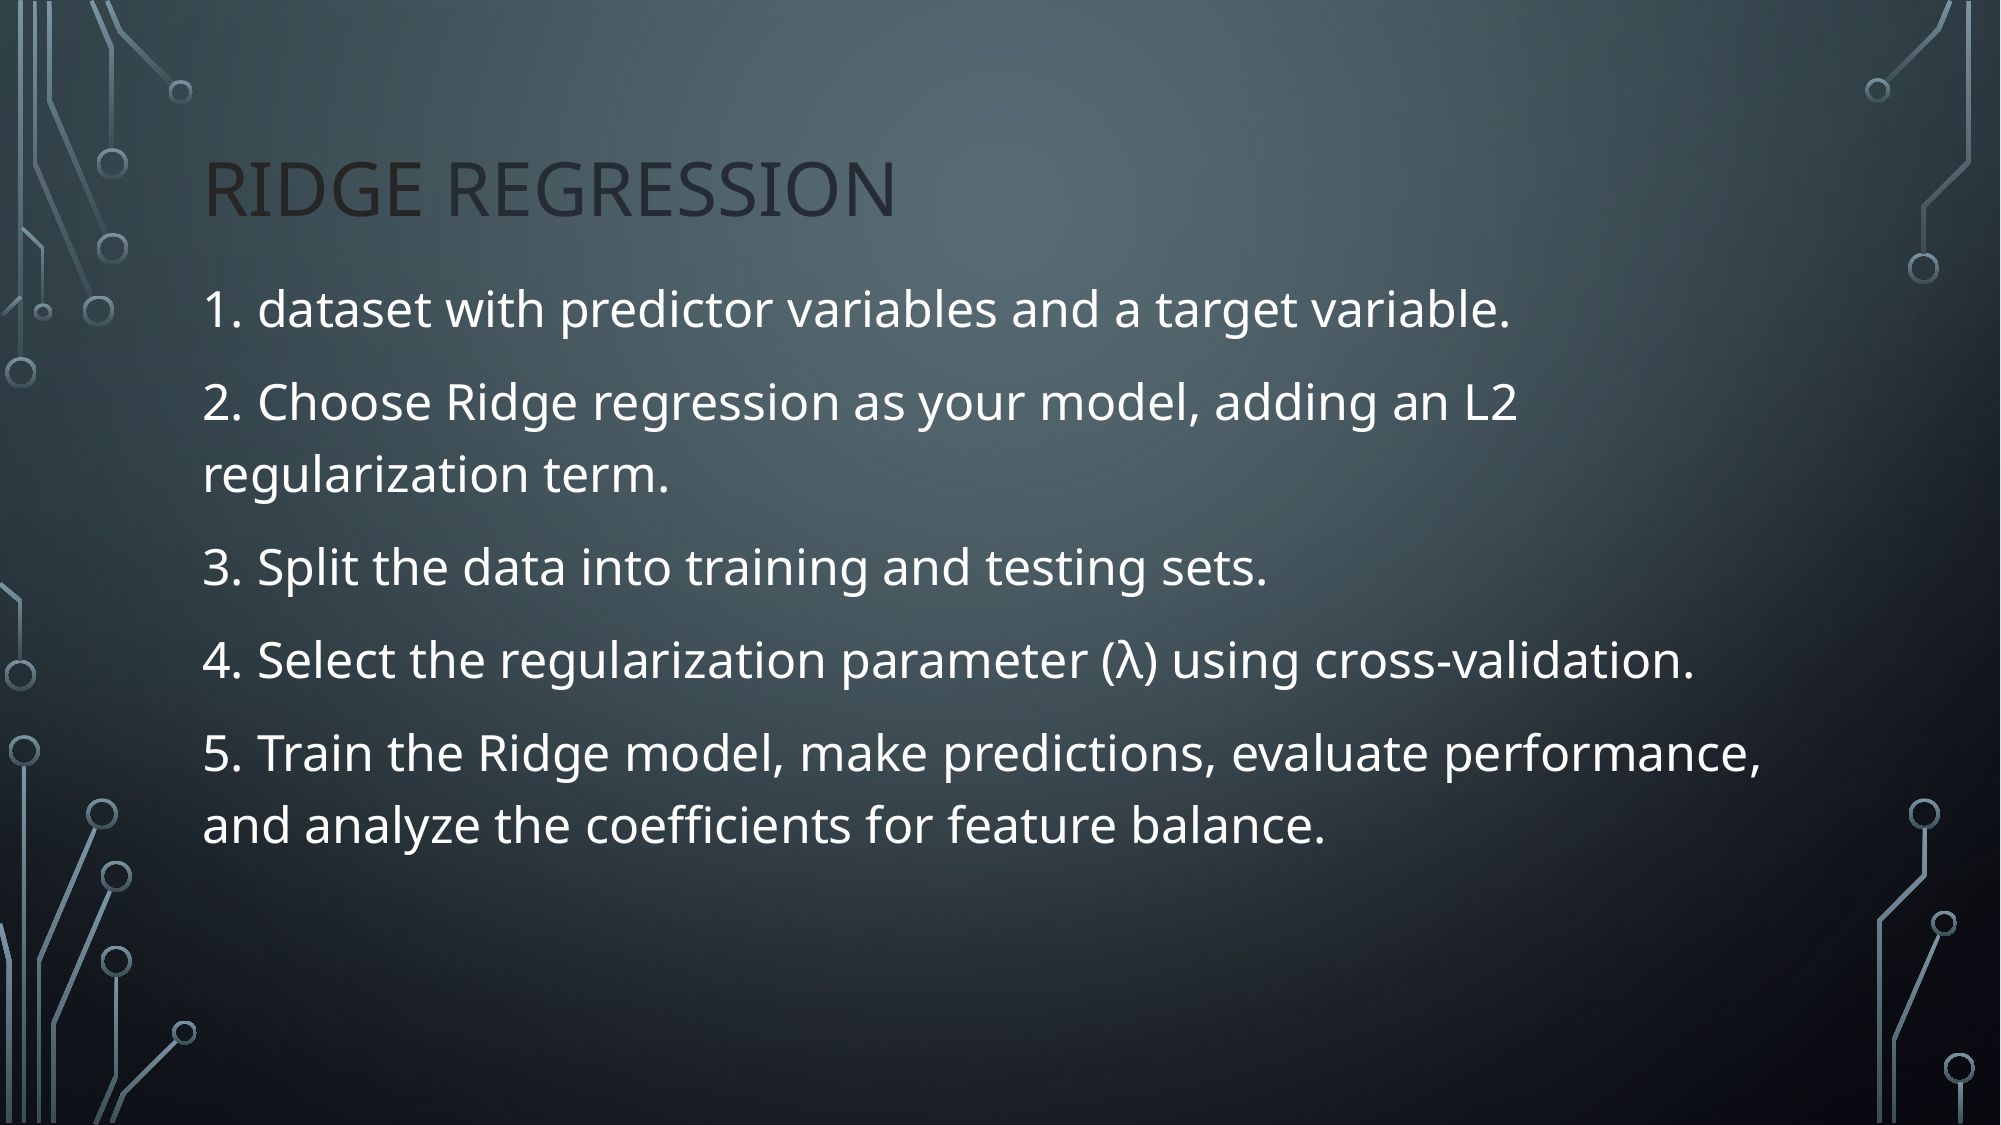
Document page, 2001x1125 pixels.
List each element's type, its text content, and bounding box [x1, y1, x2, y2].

title ridge regression [187, 101, 1813, 258]
list 1. dataset with predictor variables and a target variable. 2. Choose Ridge regression as your model, adding an L2 regularization term. 3. Split the data into training and testing sets. 4. Select the regularization parameter (λ) using cross-validation. 5. Train the Ridge model, make predictions, evaluate performance, and analyze the coefficients for feature balance. [187, 258, 1813, 1024]
